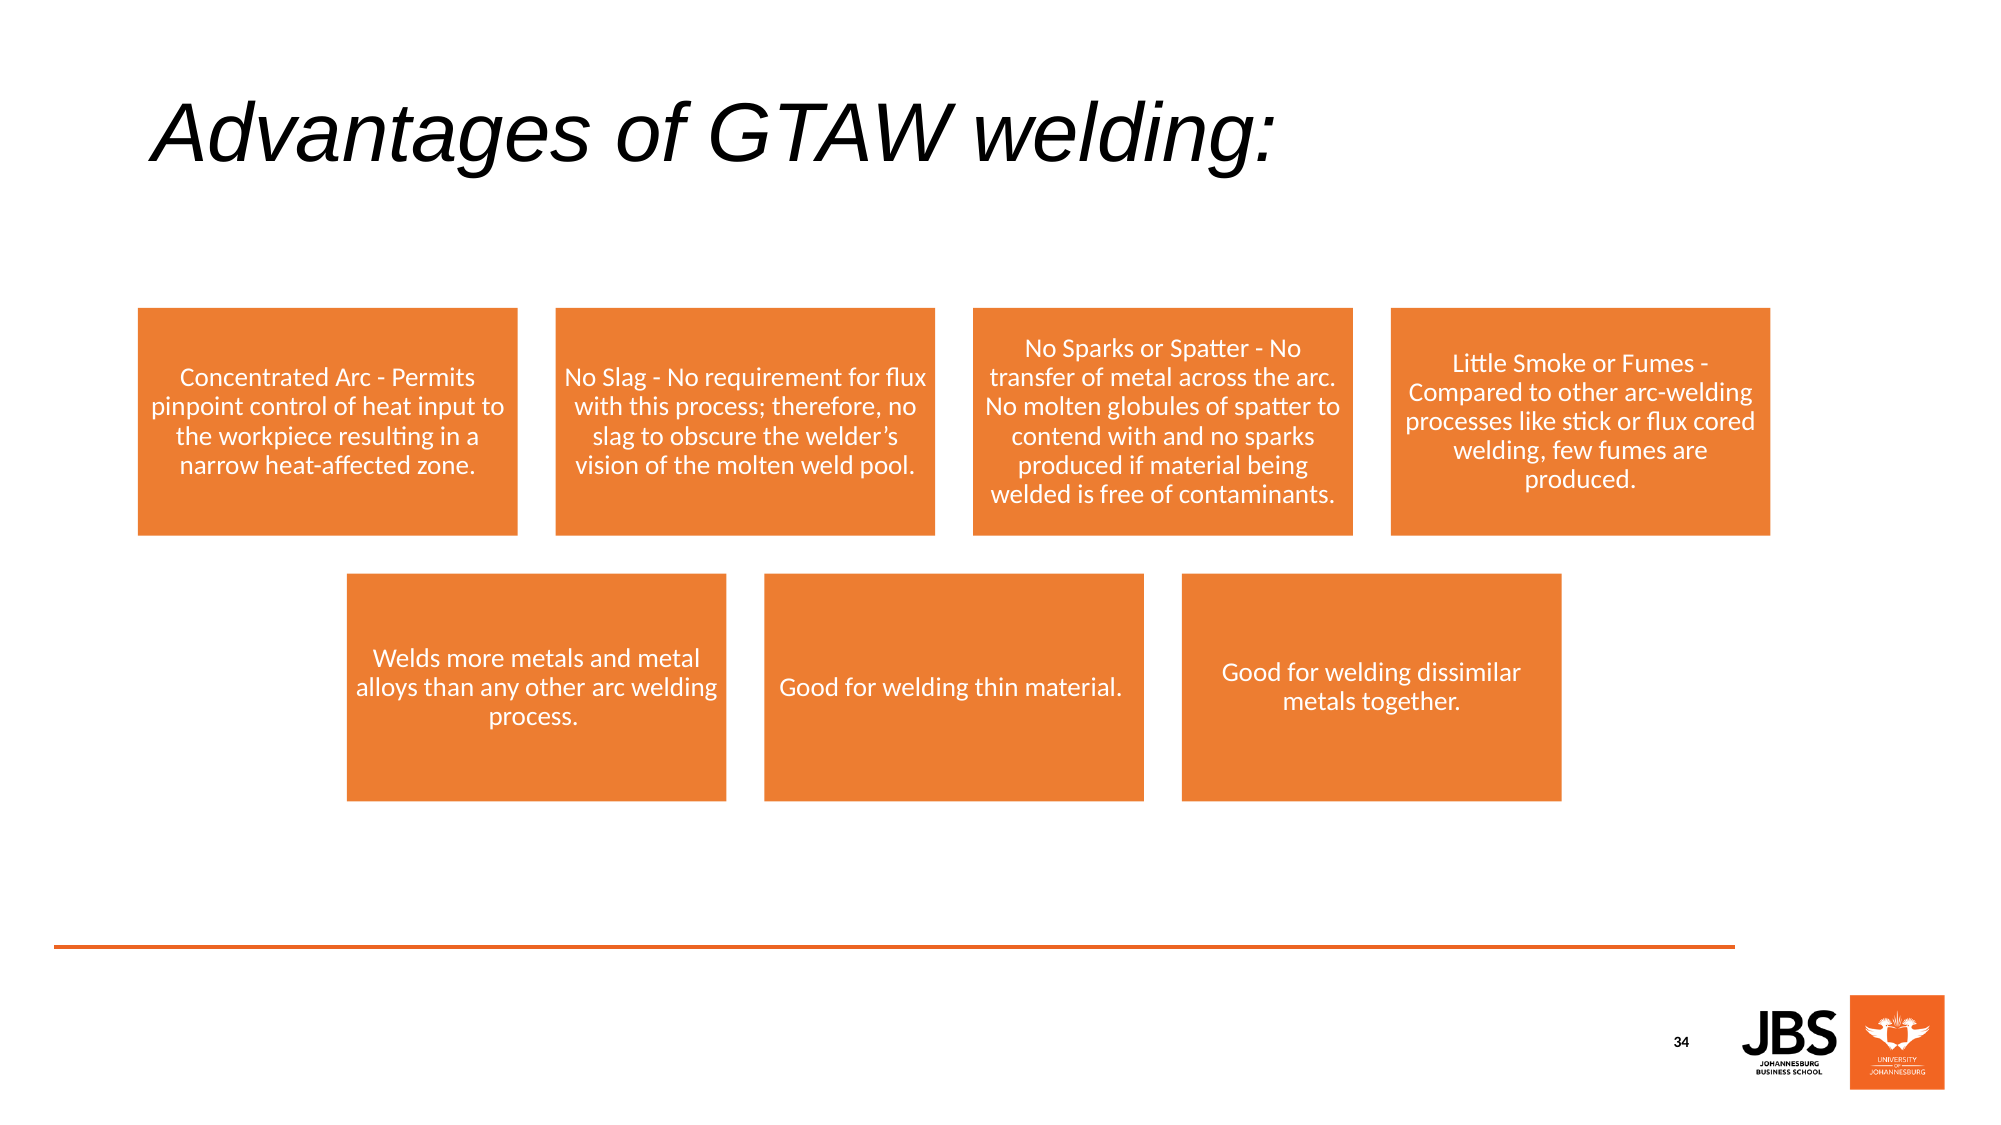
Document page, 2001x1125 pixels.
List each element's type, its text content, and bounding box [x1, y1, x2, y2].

picture [1728, 981, 1958, 1103]
title Advantages of GTAW welding: [137, 59, 1863, 210]
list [137, 209, 1771, 900]
